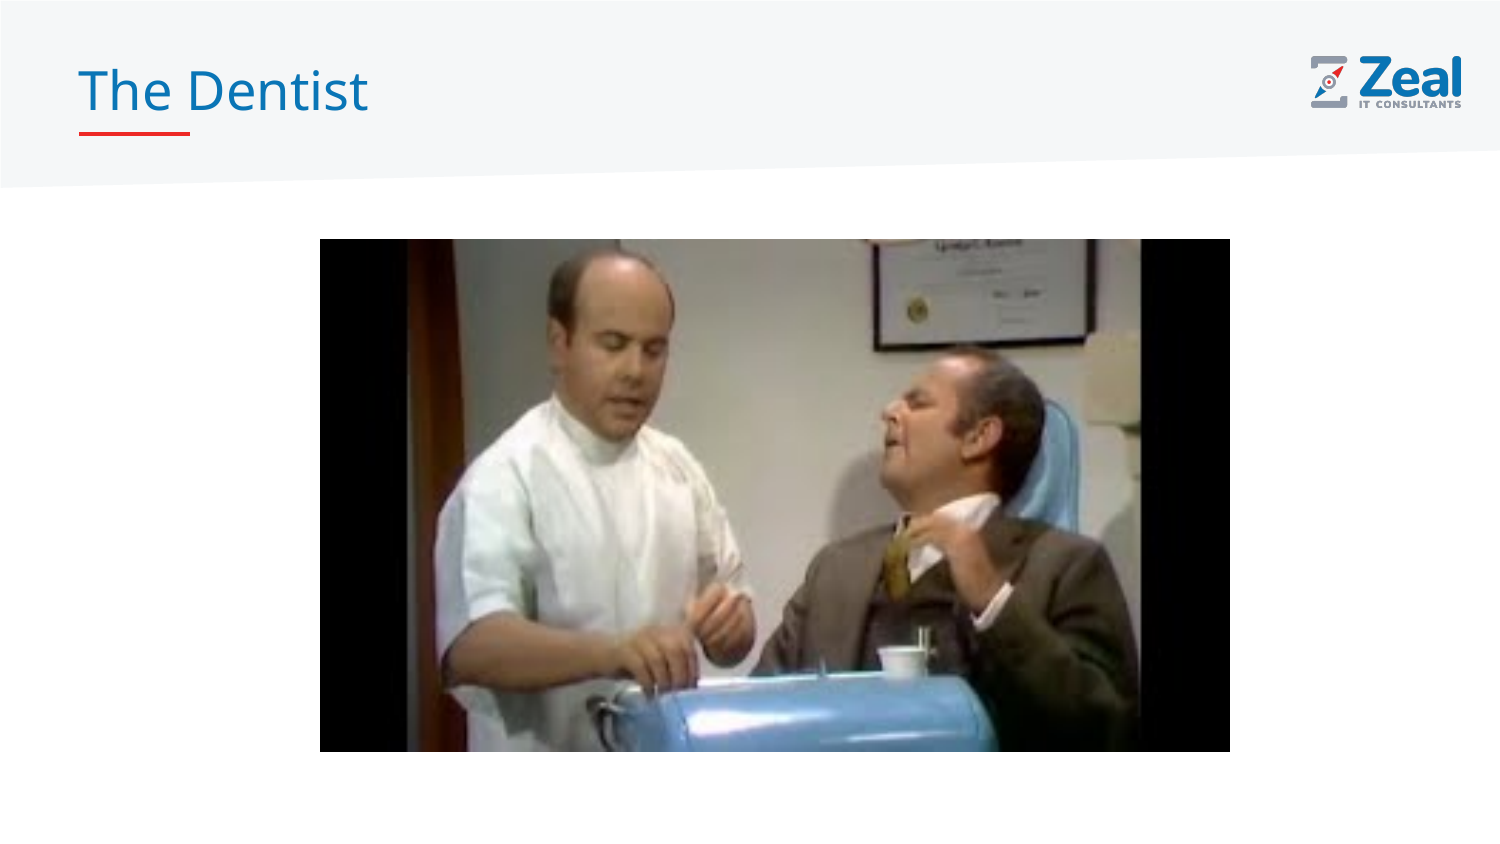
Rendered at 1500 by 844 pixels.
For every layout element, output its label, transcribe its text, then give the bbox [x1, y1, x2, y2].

picture [319, 239, 1231, 753]
picture [1310, 55, 1463, 109]
text_box The Dentist [78, 55, 956, 121]
text_box [0, 0, 1500, 188]
